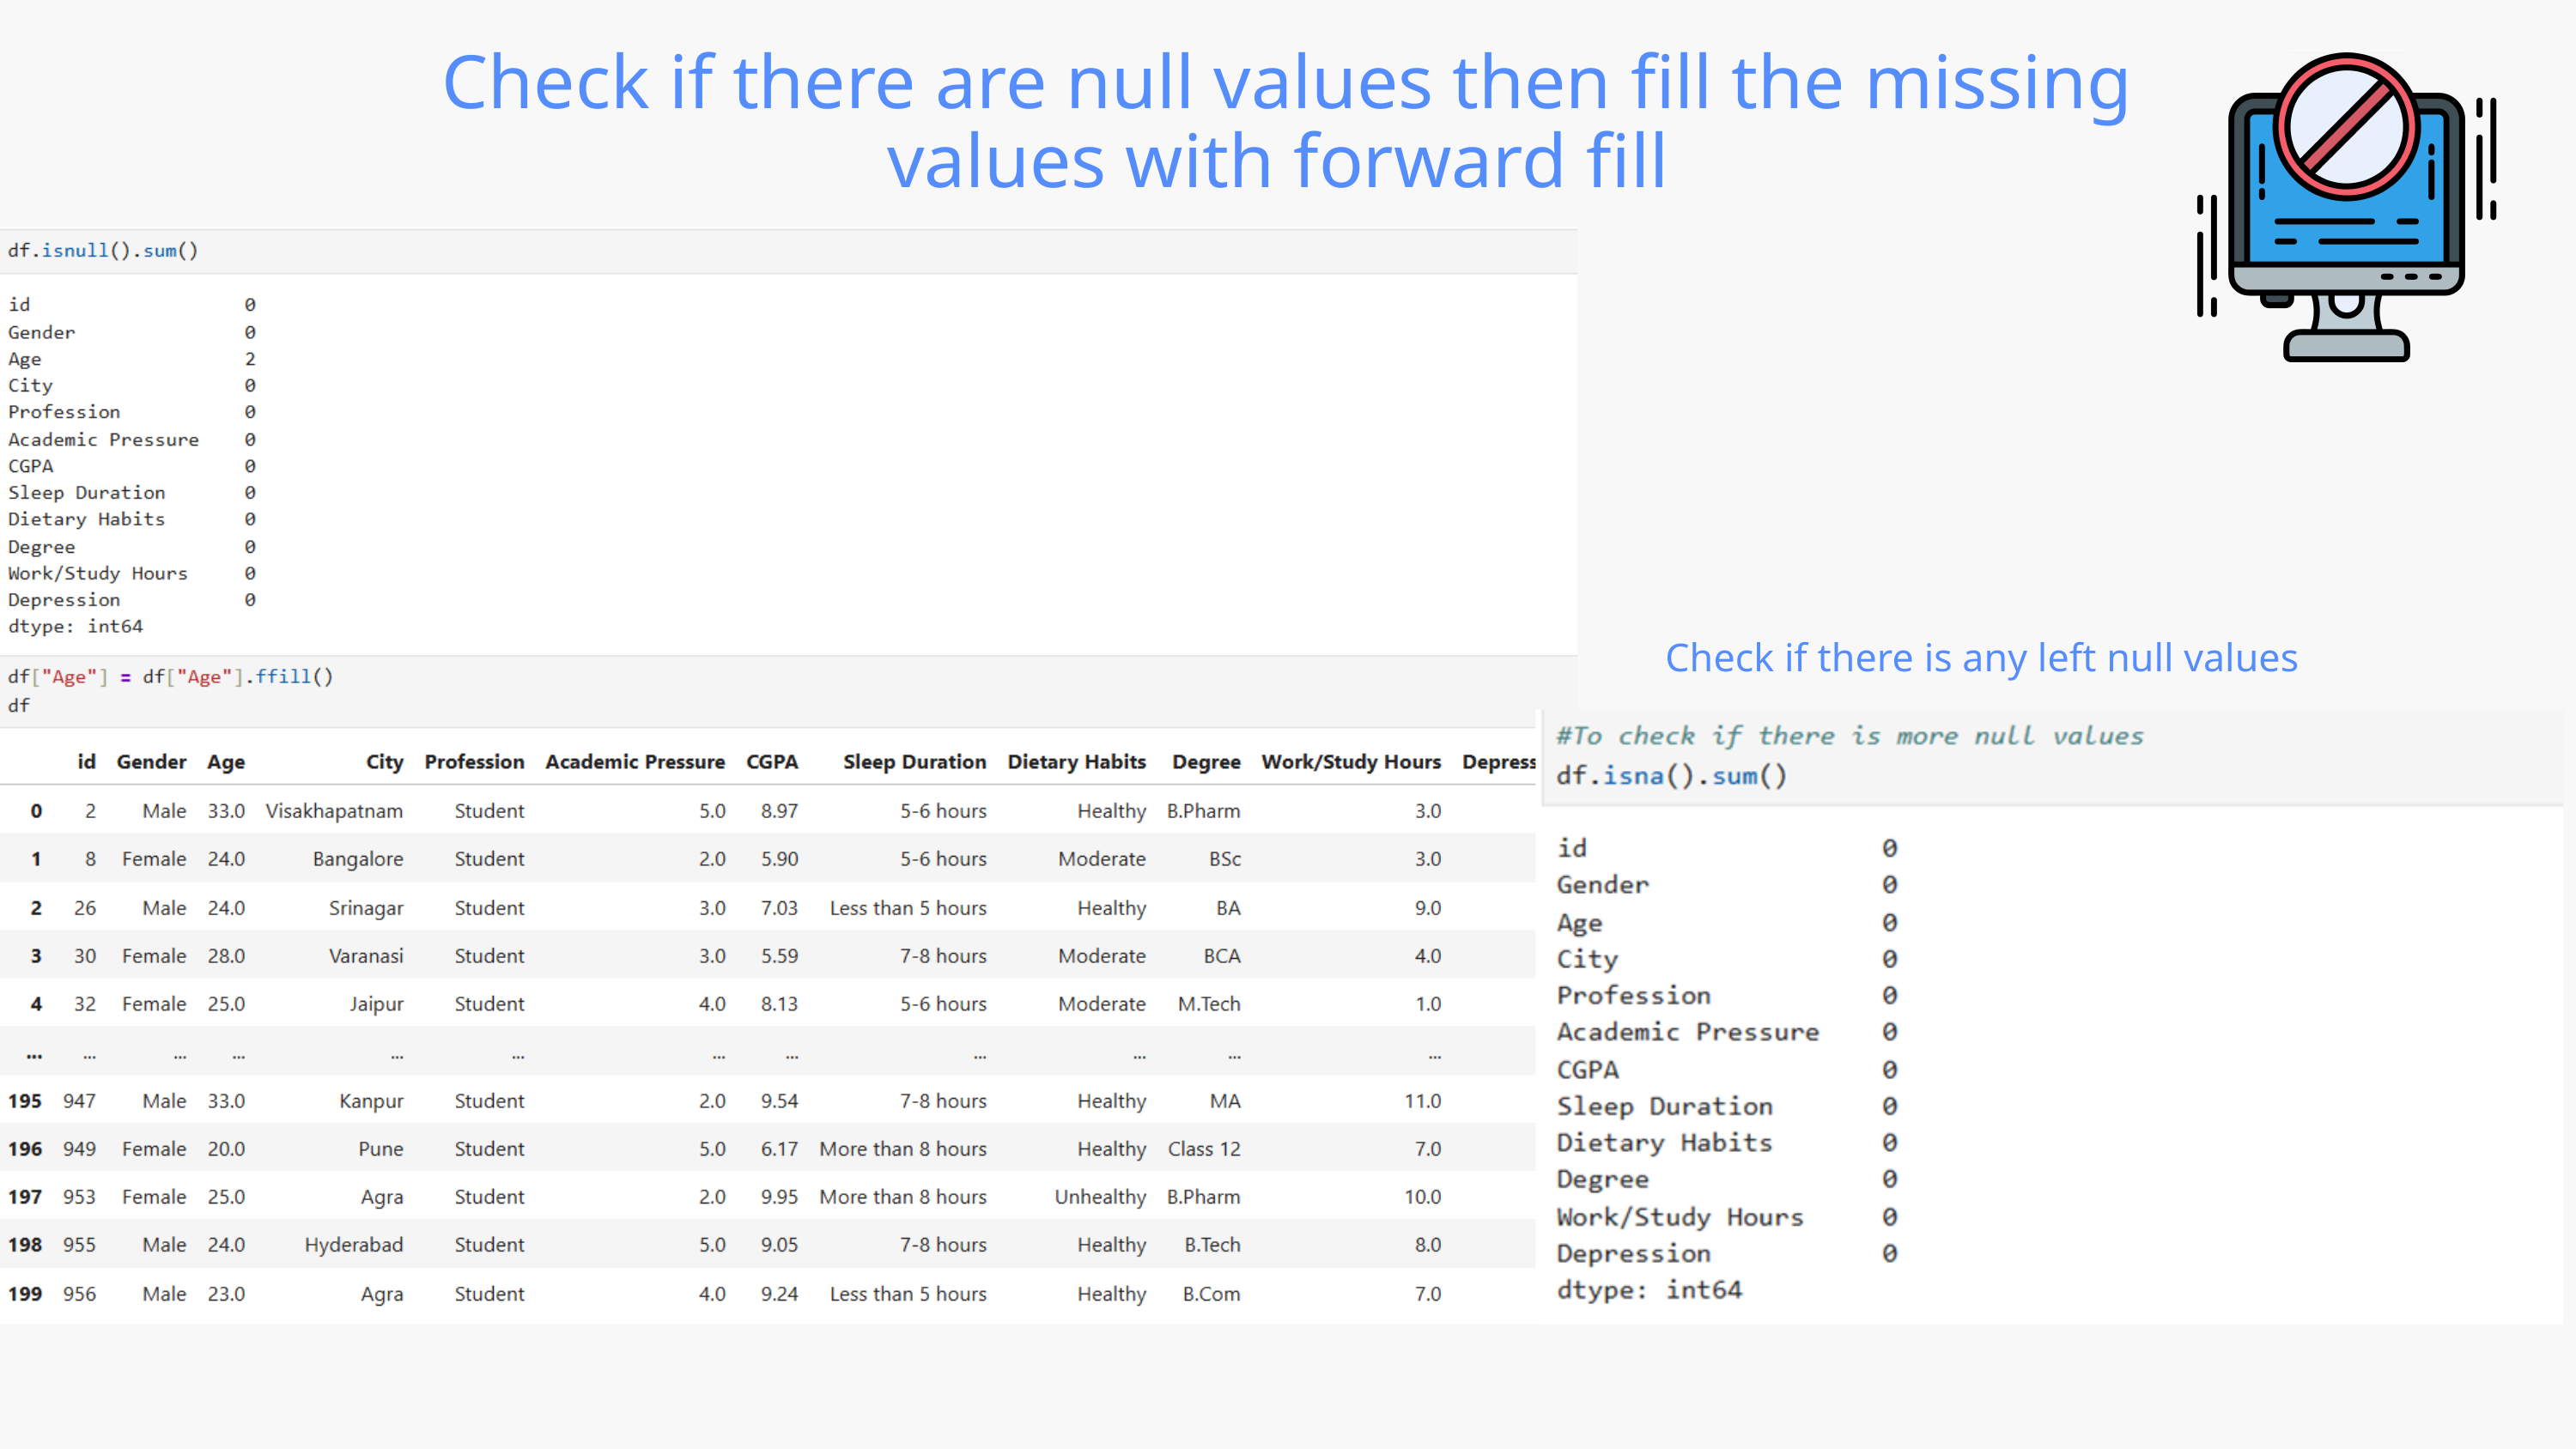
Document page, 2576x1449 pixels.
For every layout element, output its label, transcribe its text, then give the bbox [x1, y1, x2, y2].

text_box [2192, 52, 2501, 362]
text_box Check if there are null values then fill the missing values with forward fill [432, 44, 2143, 203]
text_box Check if there is any left null values [1534, 638, 2432, 722]
text_box [1535, 710, 2564, 1325]
text_box [0, 227, 1578, 1324]
